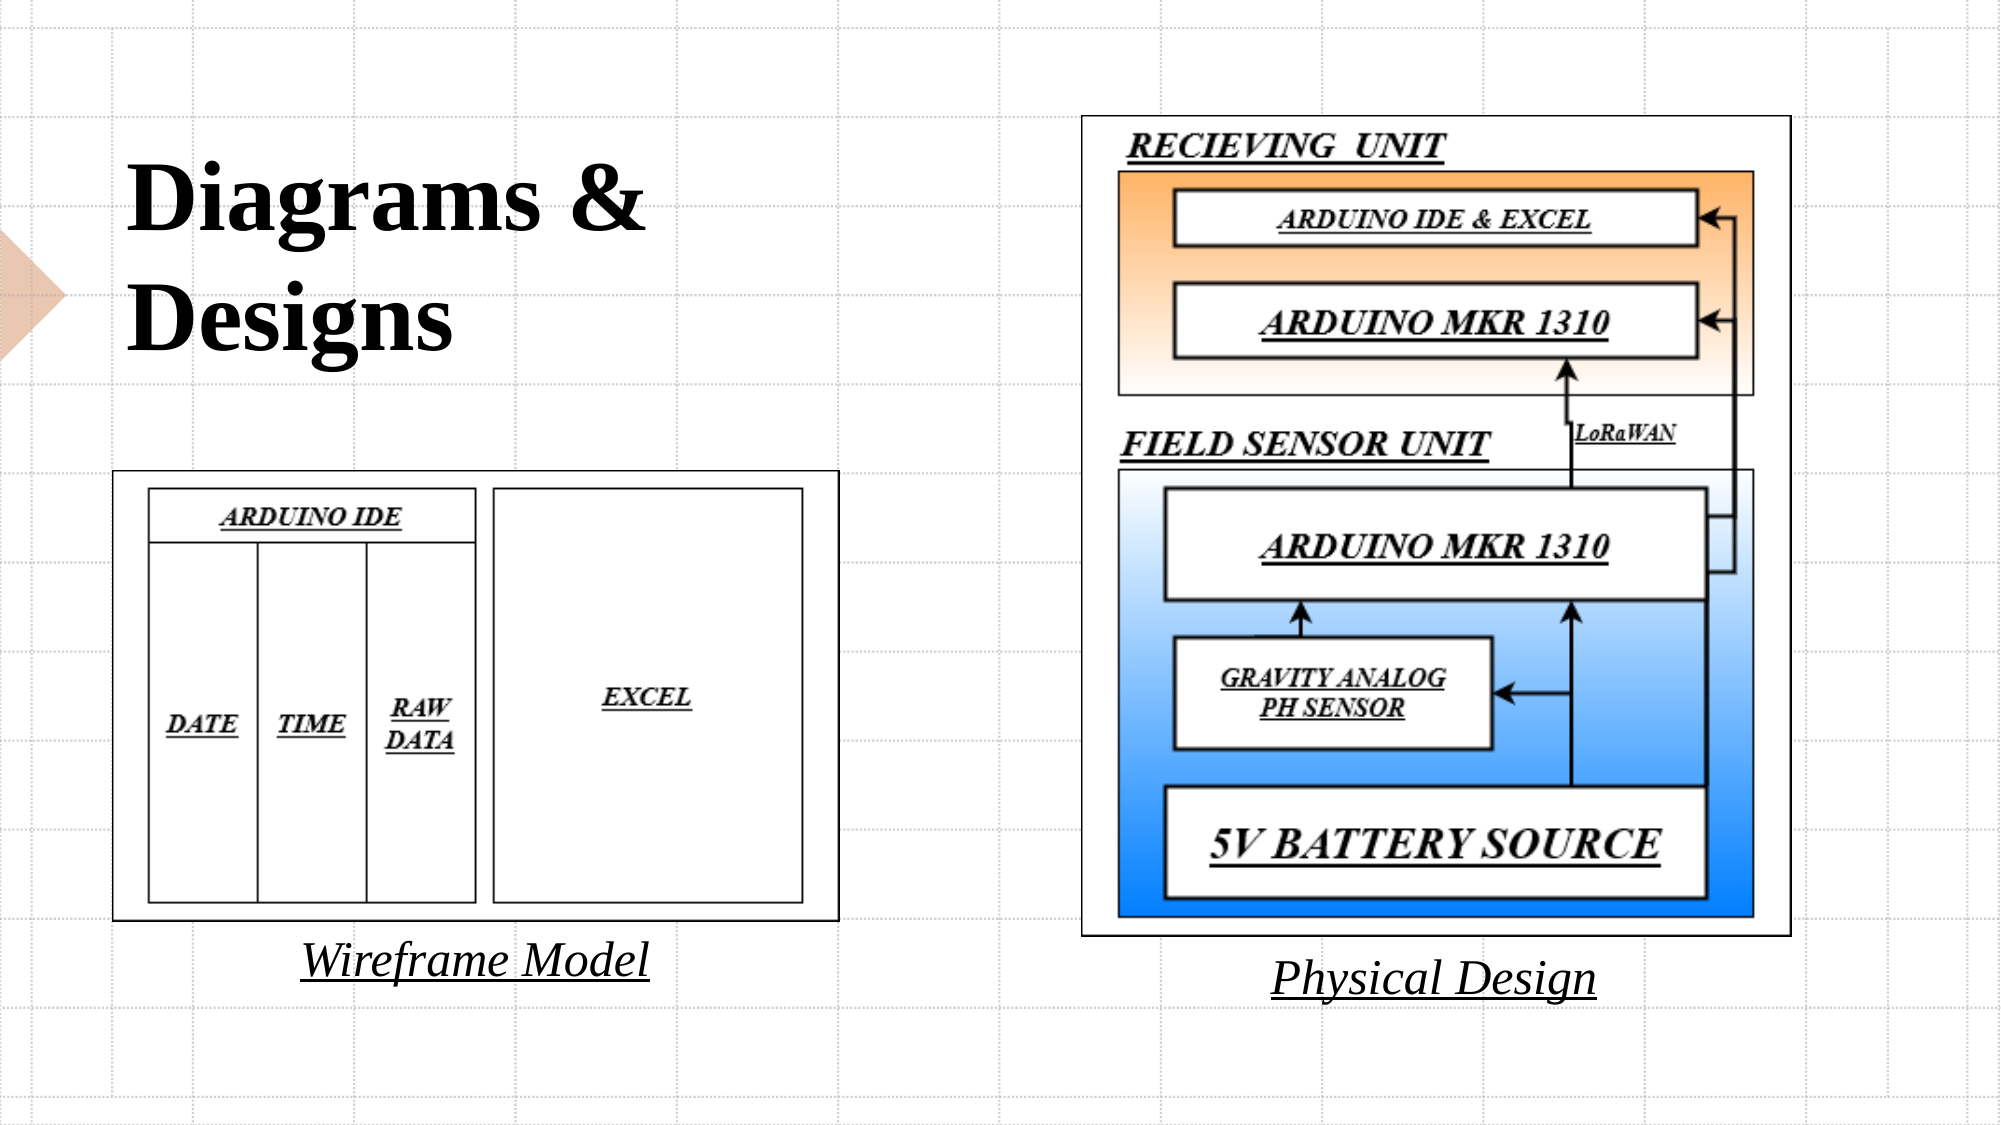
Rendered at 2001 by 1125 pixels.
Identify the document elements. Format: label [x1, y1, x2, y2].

list [1081, 115, 1792, 937]
text_box [0, 0, 2000, 1125]
picture [112, 470, 840, 922]
